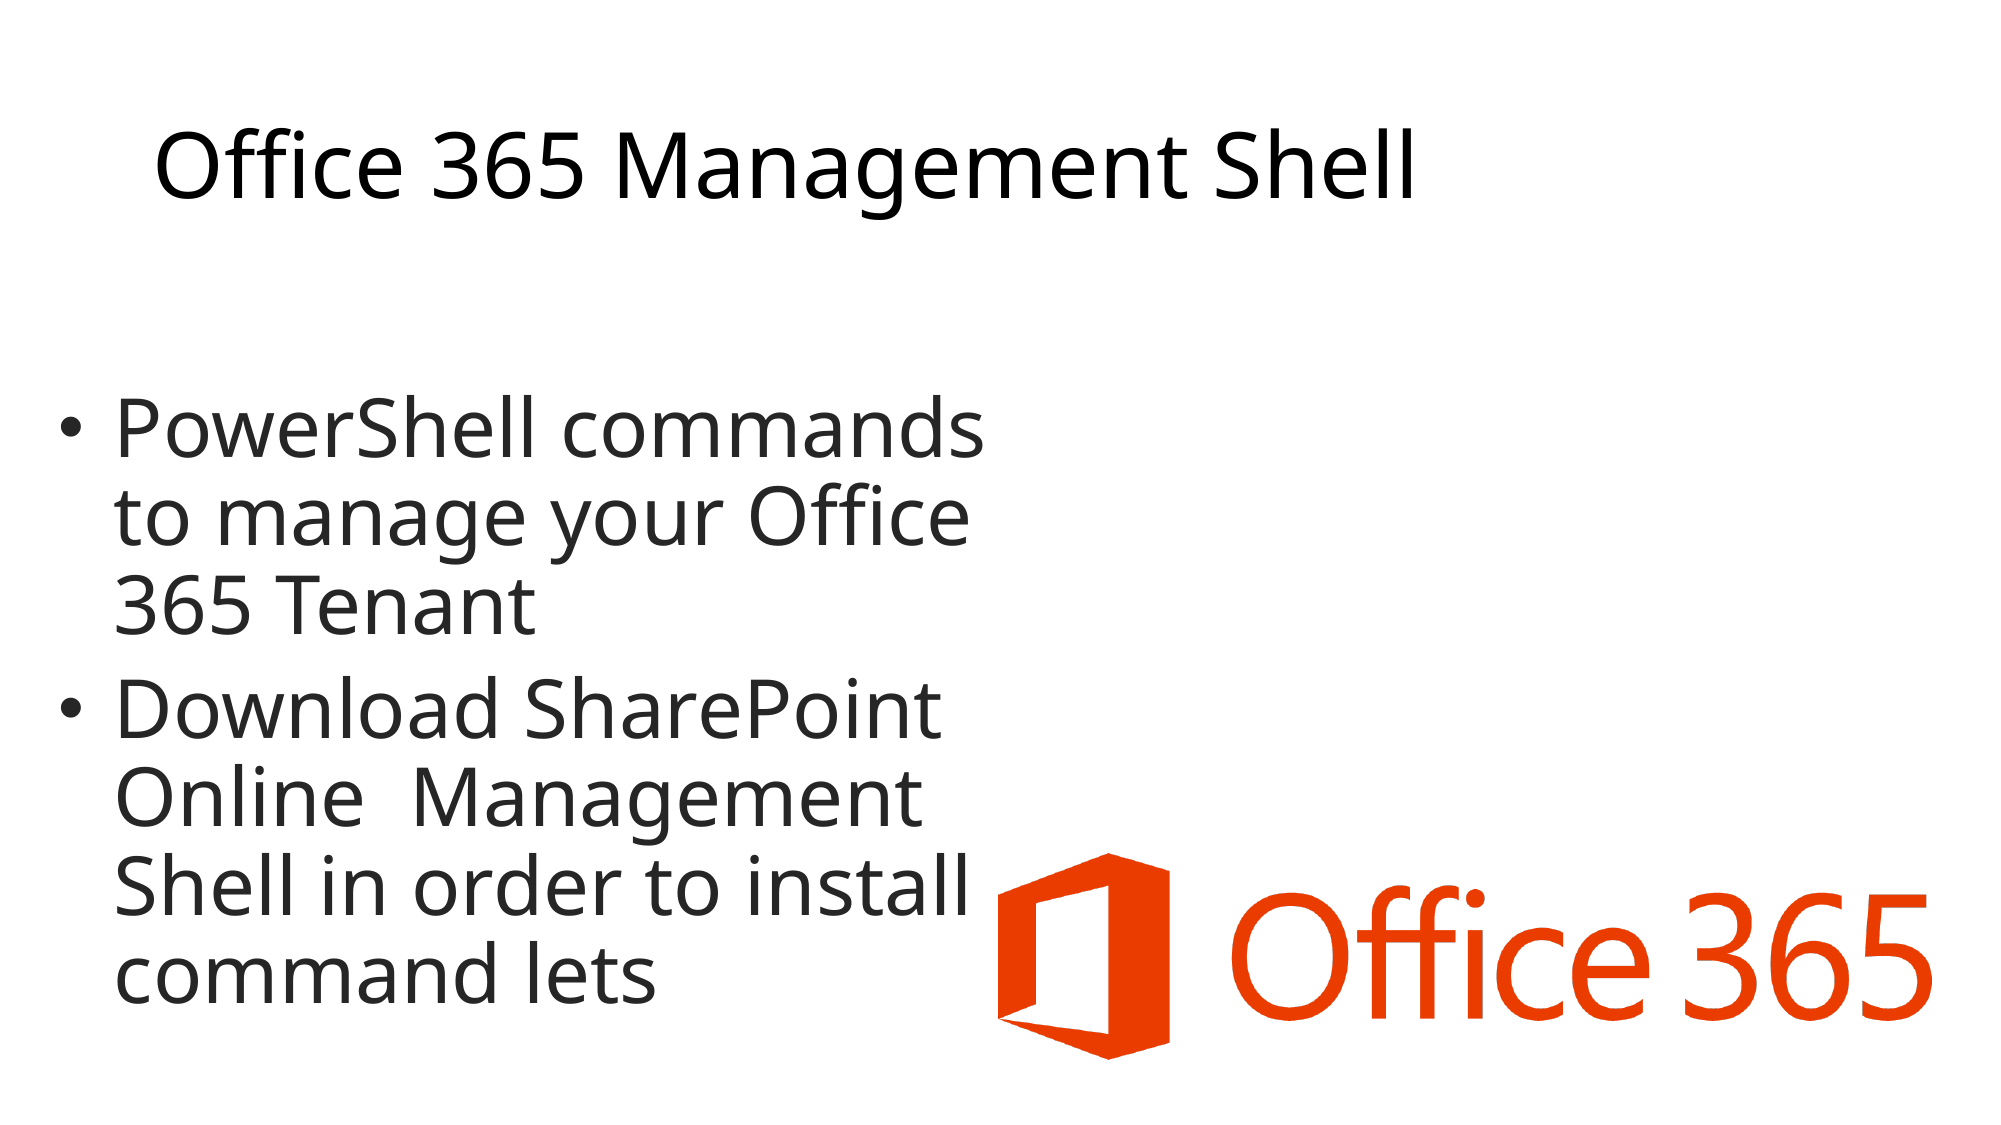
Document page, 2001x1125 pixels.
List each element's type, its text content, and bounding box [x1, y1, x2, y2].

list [992, 847, 1938, 1066]
text_box PowerShell commands to manage your Office 365 Tenant Download SharePoint Online Management Shell in order to install command lets [44, 379, 1091, 980]
title Office 365 Management Shell [137, 59, 1863, 278]
